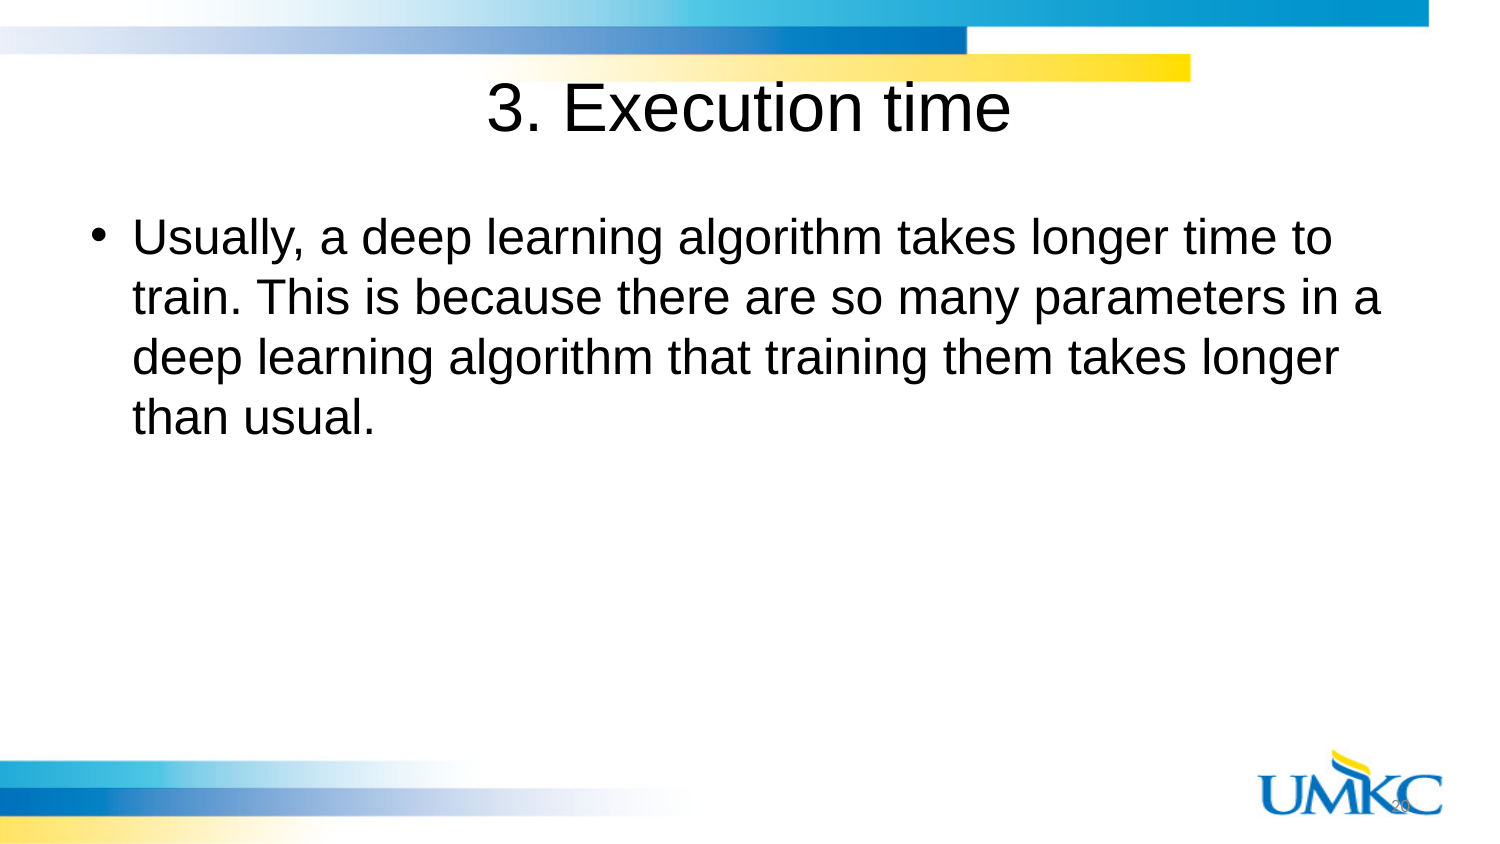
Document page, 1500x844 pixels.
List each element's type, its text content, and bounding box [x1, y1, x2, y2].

title 3. Execution time [75, 33, 1425, 175]
picture [0, 0, 1500, 844]
list Usually, a deep learning algorithm takes longer time to train. This is because there are so many parameters in a deep learning algorithm that training them takes longer than usual. [75, 196, 1425, 754]
slide_number 20 [1074, 782, 1425, 827]
